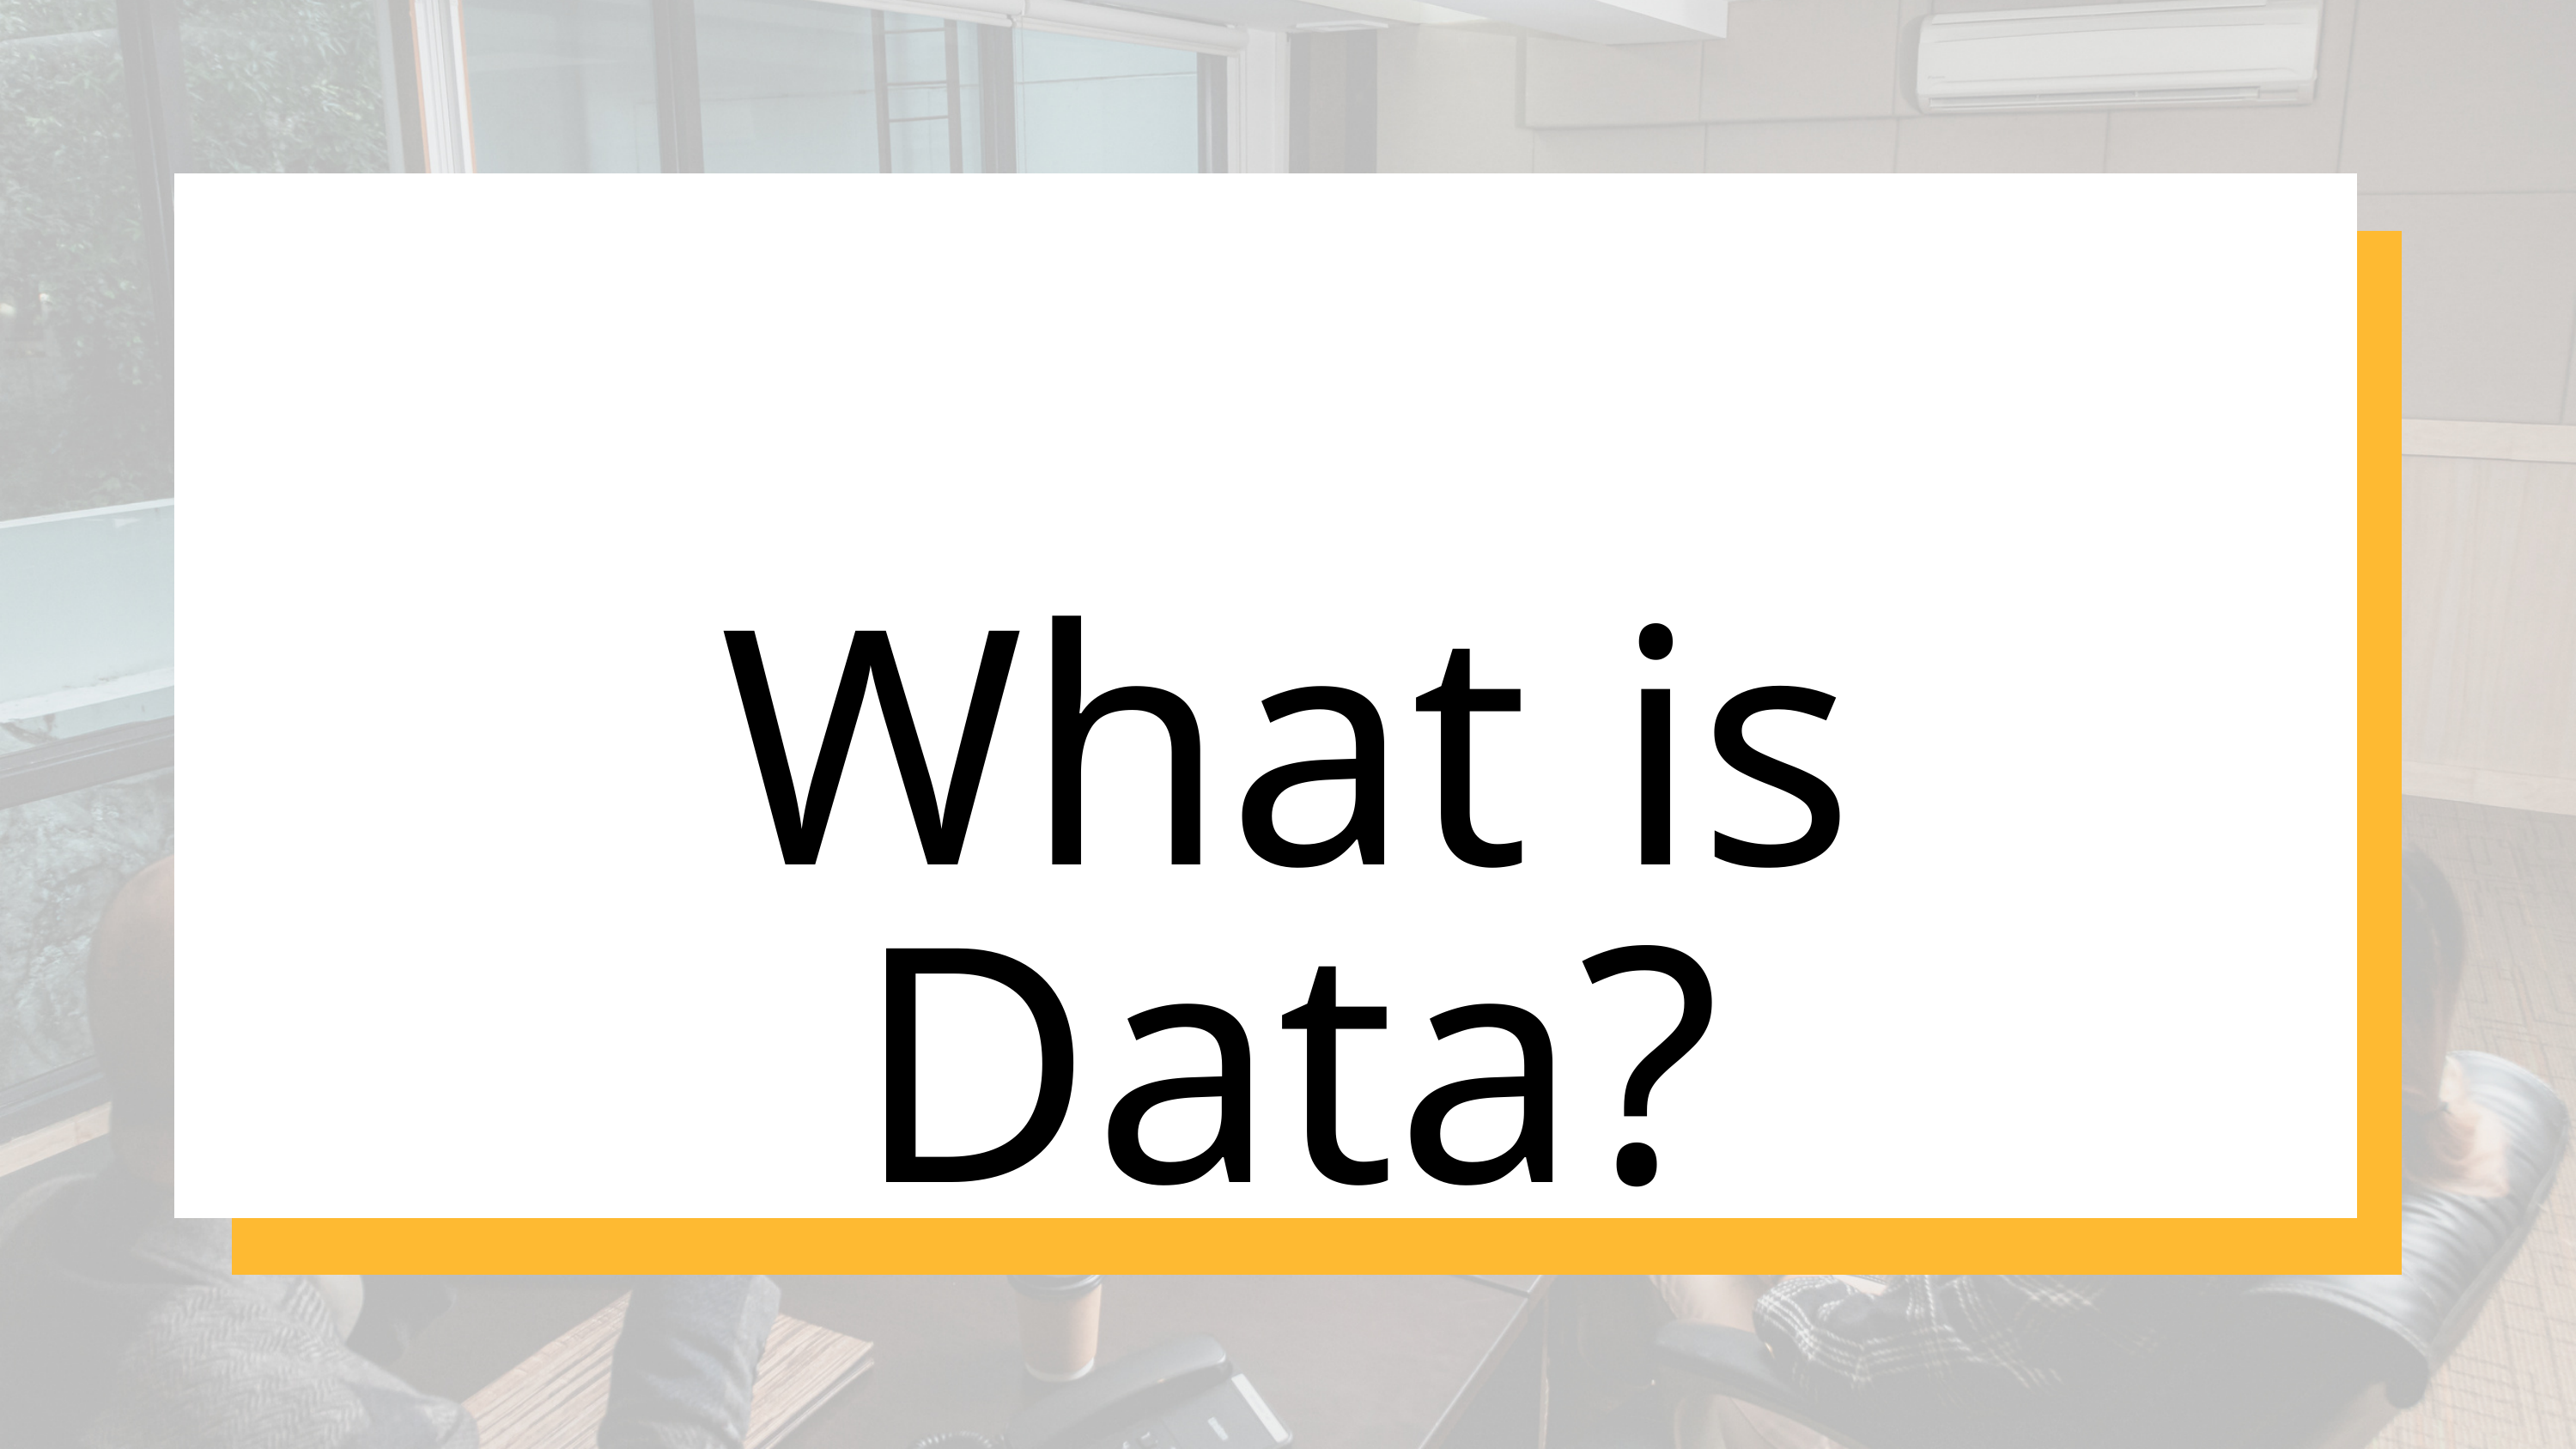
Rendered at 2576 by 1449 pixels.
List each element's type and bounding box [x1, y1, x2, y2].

text_box [173, 173, 2357, 1219]
text_box [0, 0, 2576, 1449]
text_box [232, 230, 2403, 1276]
